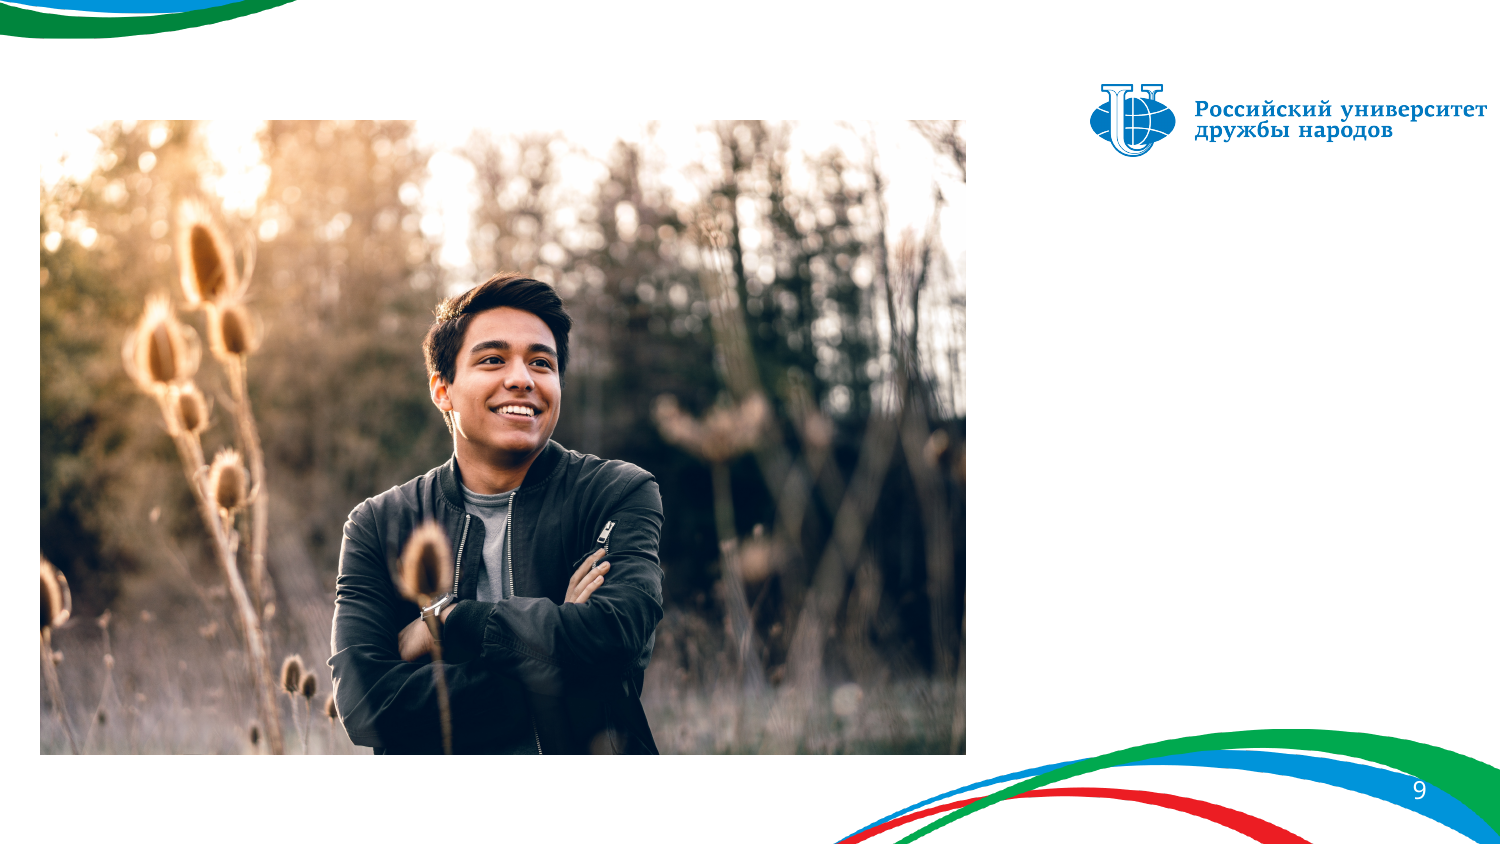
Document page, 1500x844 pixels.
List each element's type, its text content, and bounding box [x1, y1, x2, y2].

picture [0, 0, 1500, 844]
slide_number 9 [1397, 769, 1440, 815]
